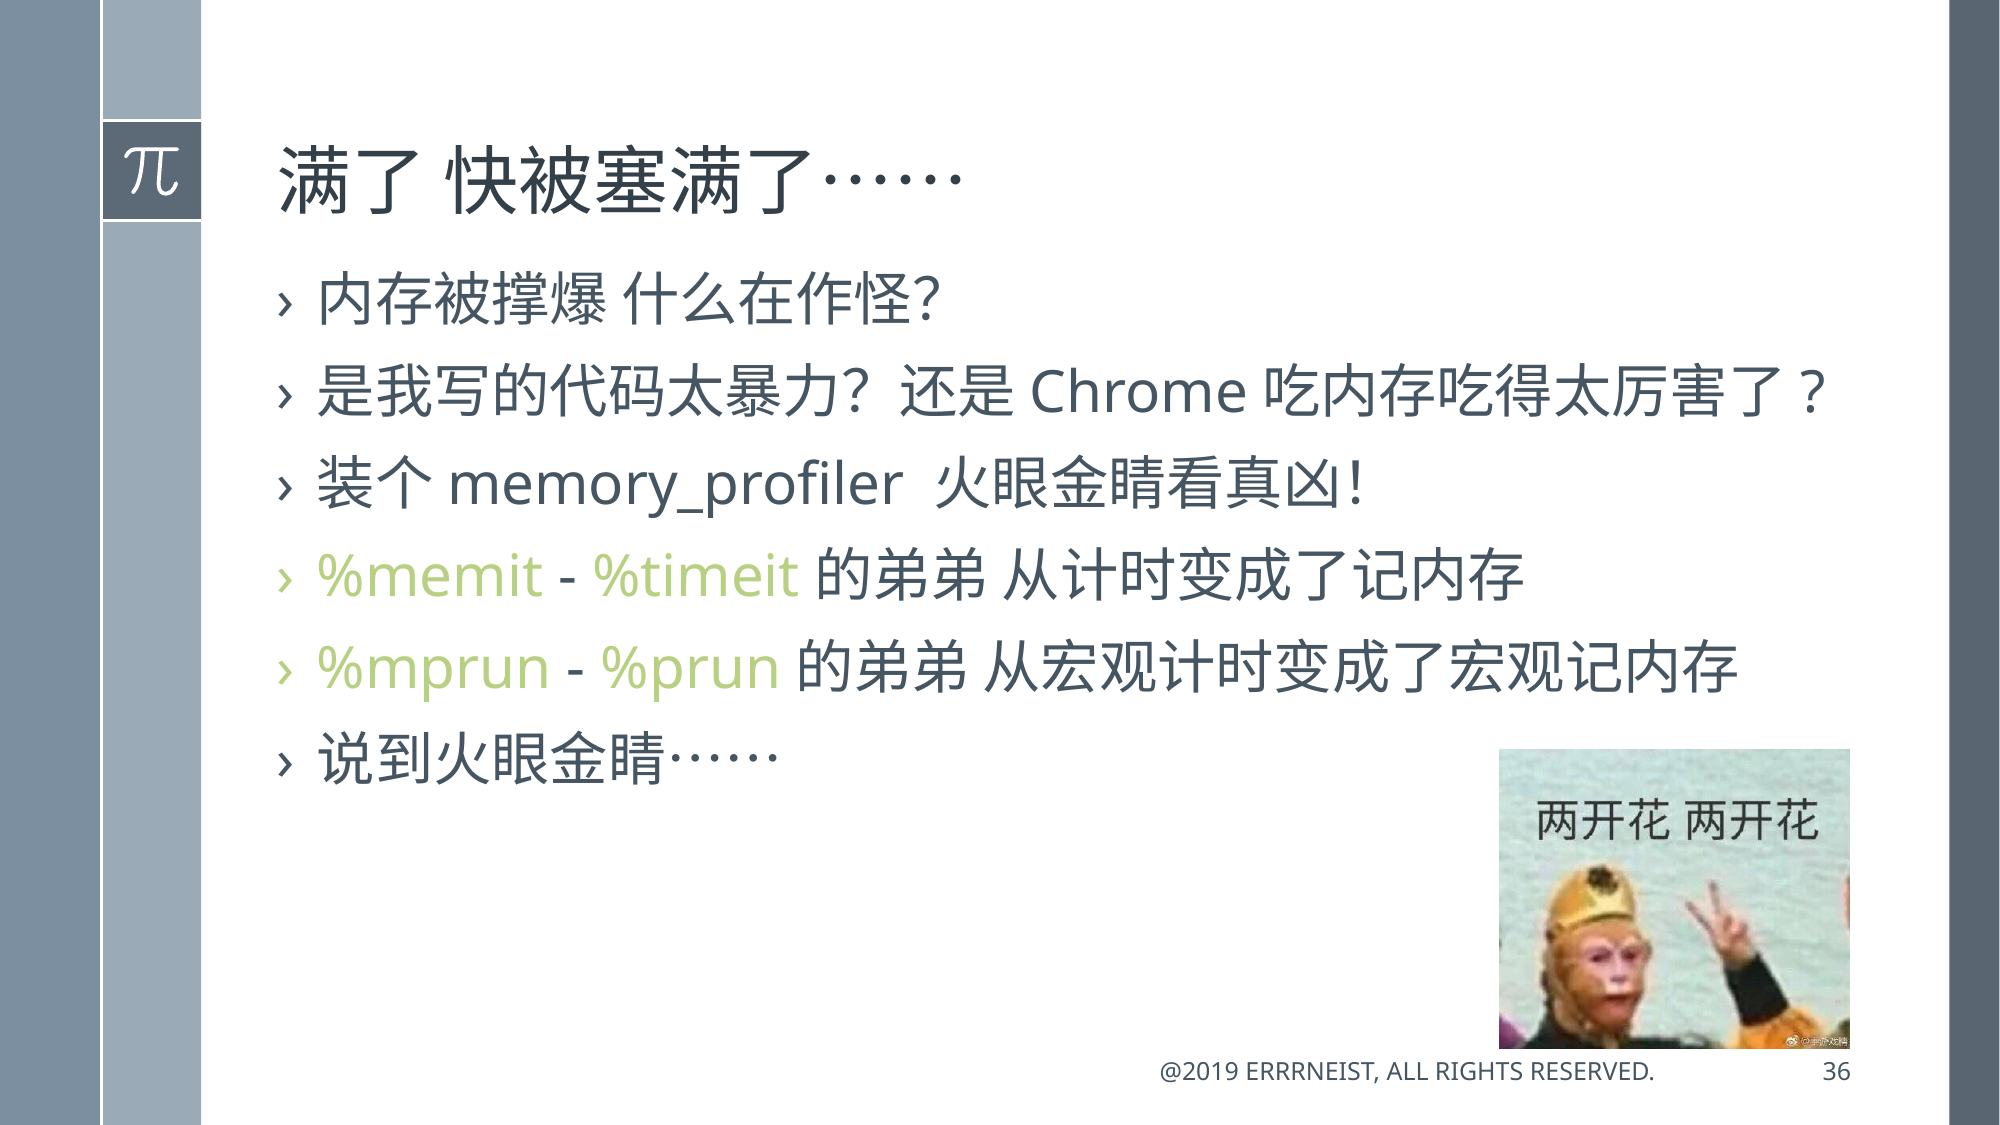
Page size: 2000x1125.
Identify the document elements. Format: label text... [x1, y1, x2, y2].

picture [1499, 749, 1850, 1050]
title 满了 快被塞满了…… [261, 29, 1867, 233]
footer @2019 errrneist, All rights reserved. [1082, 1042, 1734, 1103]
list 内存被撑爆 什么在作怪？ 是我写的代码太暴力？还是Chrome吃内存吃得太厉害了? 装个memory_profiler 火眼金睛看真凶！ %memit - %timeit的弟弟 从计时变成了记内存 %mprun - %prun的弟弟 从宏观计时变成了宏观记内存 说到火眼金睛…… [261, 262, 1867, 1013]
slide_number 36 [1766, 1042, 1867, 1103]
